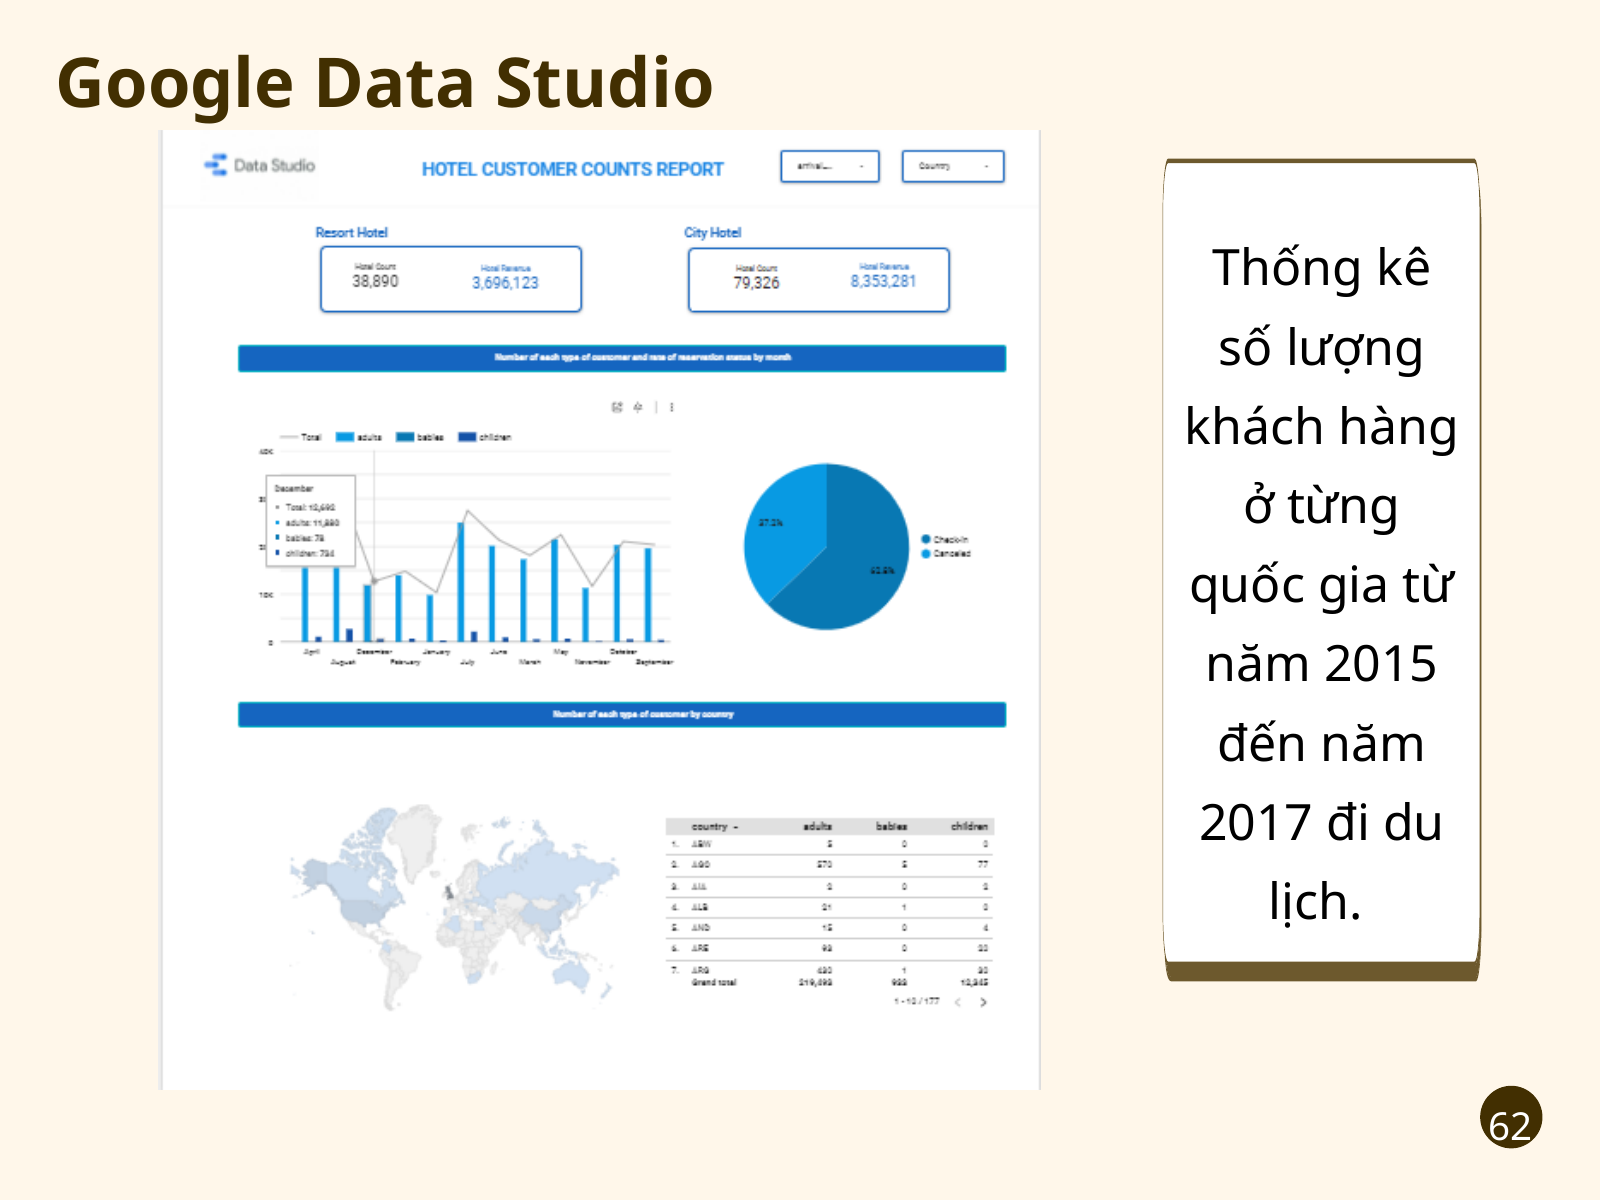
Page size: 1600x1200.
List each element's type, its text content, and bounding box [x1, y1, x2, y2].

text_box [1162, 158, 1482, 982]
text_box Google Data Studio [0, 38, 943, 121]
picture [158, 129, 1041, 1091]
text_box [1479, 1085, 1543, 1149]
